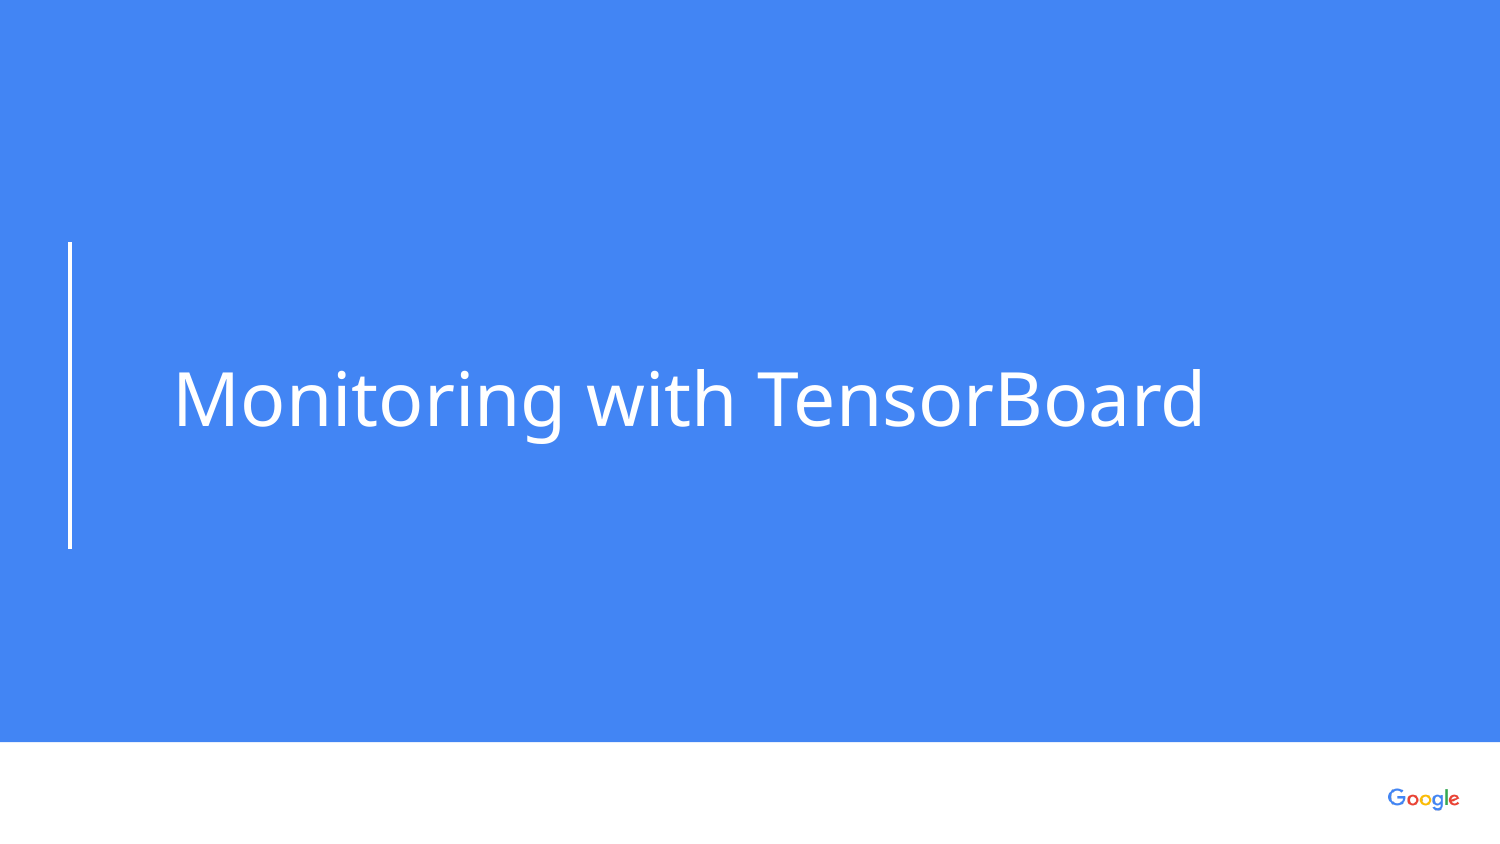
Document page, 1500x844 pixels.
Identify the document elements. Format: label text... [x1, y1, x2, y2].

title Monitoring with TensorBoard [157, 336, 1450, 477]
picture [1388, 787, 1461, 811]
